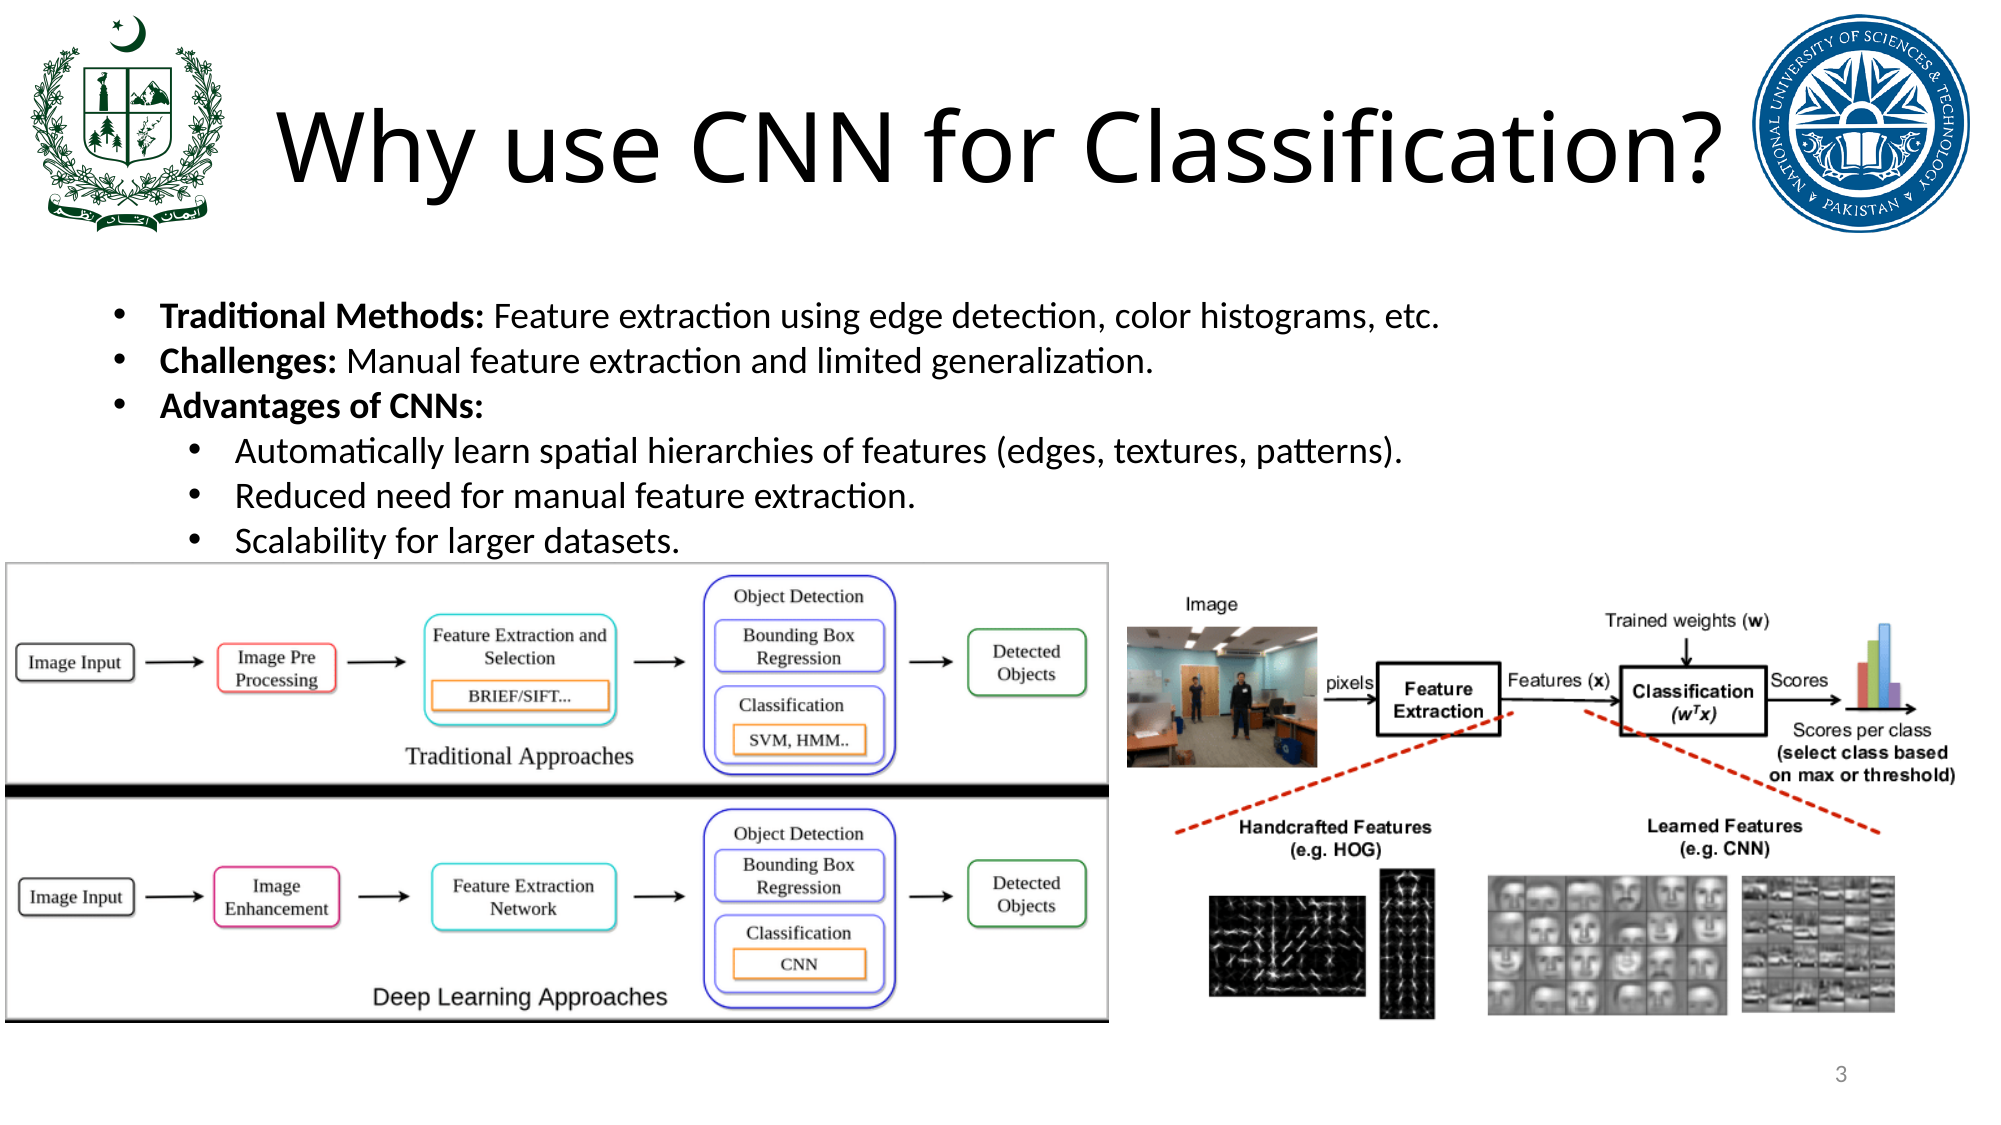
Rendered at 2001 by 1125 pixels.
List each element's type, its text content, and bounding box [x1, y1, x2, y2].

text_box Traditional Methods: Feature extraction using edge detection, color histograms, etc. Challenges: Manual feature extraction and limited generalization. Advantages of CNNs: Automatically learn spatial hierarchies of features (edges, textures, patterns). Reduced need for manual feature extraction. Scalability for larger datasets. [98, 283, 1840, 613]
picture [1752, 14, 1970, 233]
title Why use CNN for Classification? [249, 22, 1750, 212]
picture [30, 15, 225, 233]
slide_number 3 [1412, 1042, 1863, 1103]
picture [1127, 587, 1971, 1023]
picture [5, 562, 1109, 1023]
